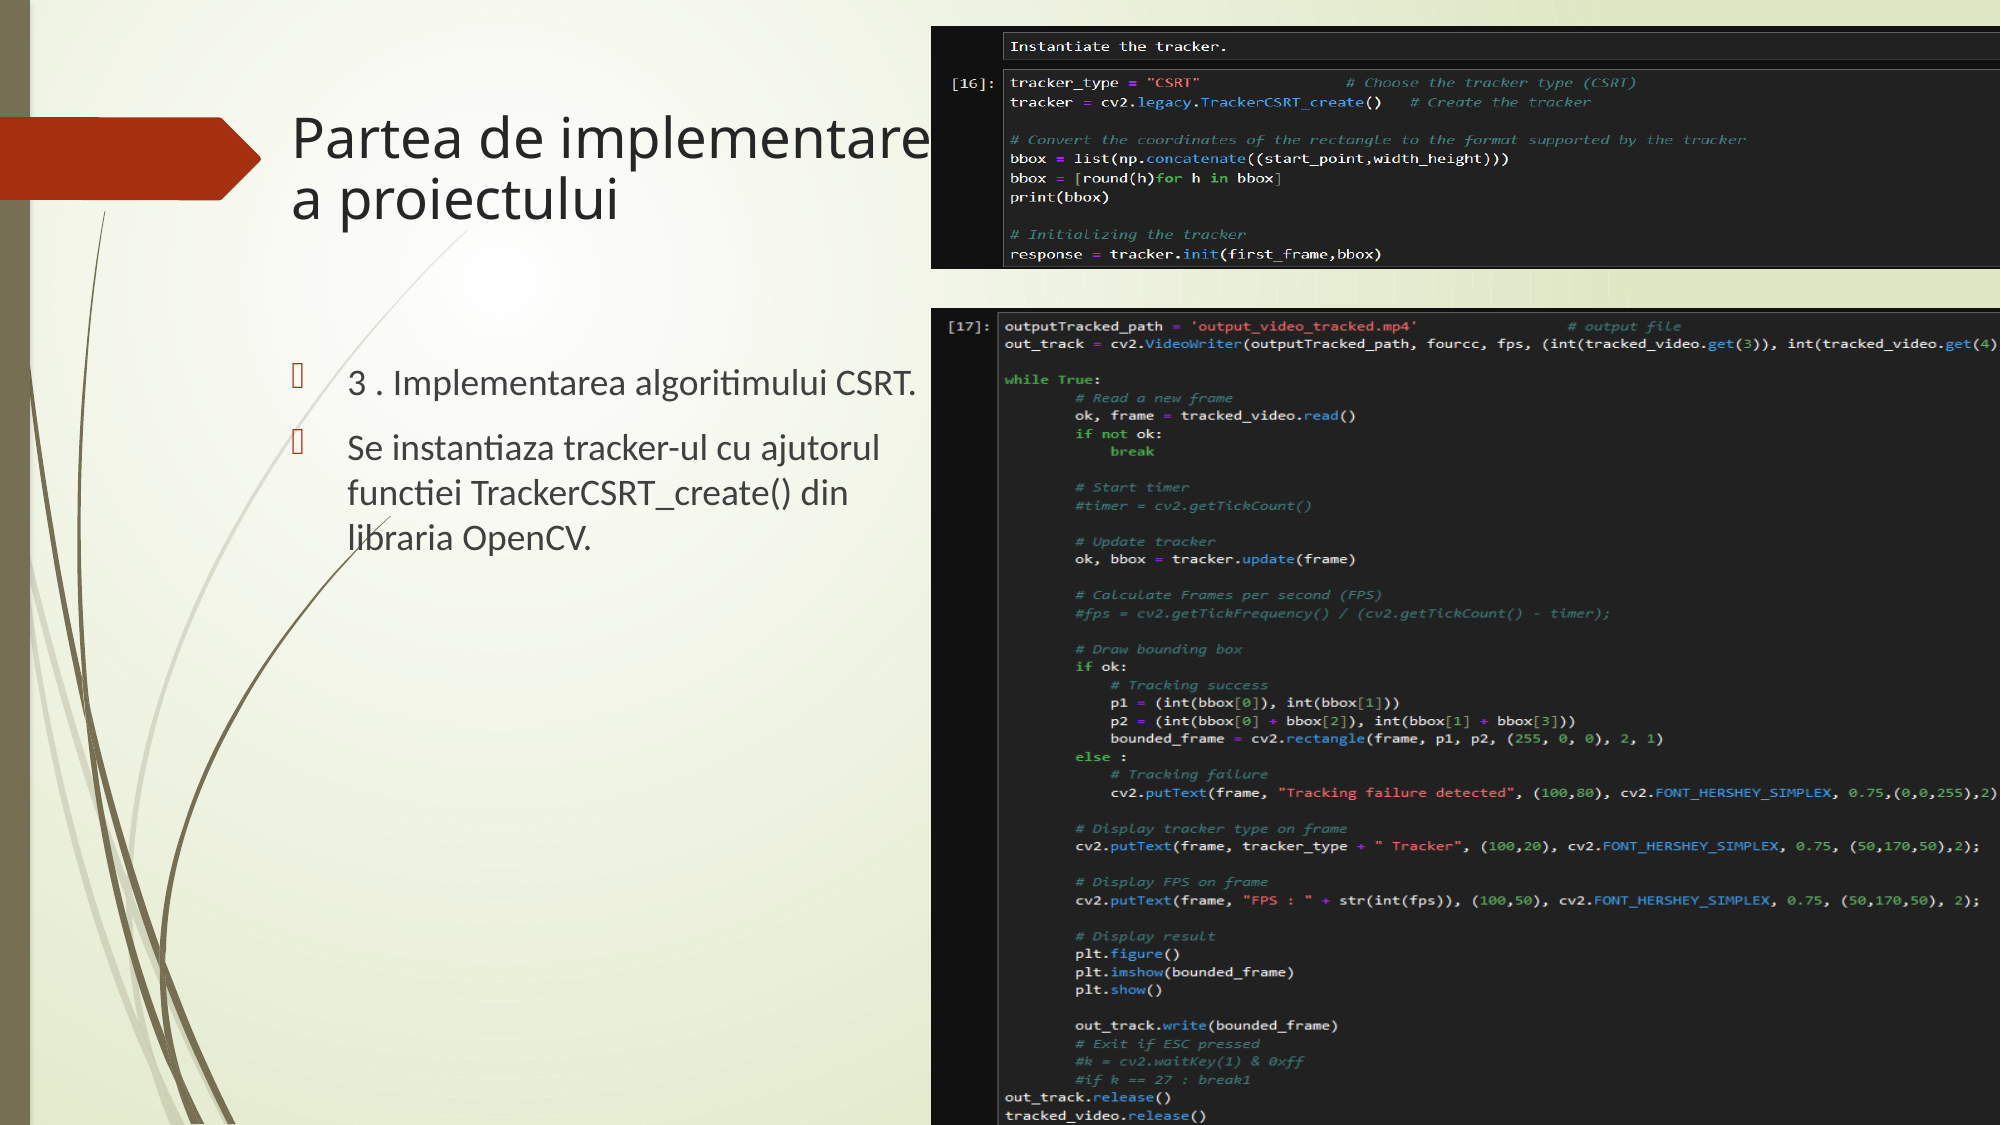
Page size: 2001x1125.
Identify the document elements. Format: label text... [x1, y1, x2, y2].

picture [930, 307, 2000, 1125]
list 3 . Implementarea algoritimului CSRT. Se instantiaza tracker-ul cu ajutorul functiei TrackerCSRT_create() din libraria OpenCV. [276, 350, 925, 970]
picture [930, 26, 2000, 270]
title Partea de implementare a proiectului [276, 102, 956, 313]
